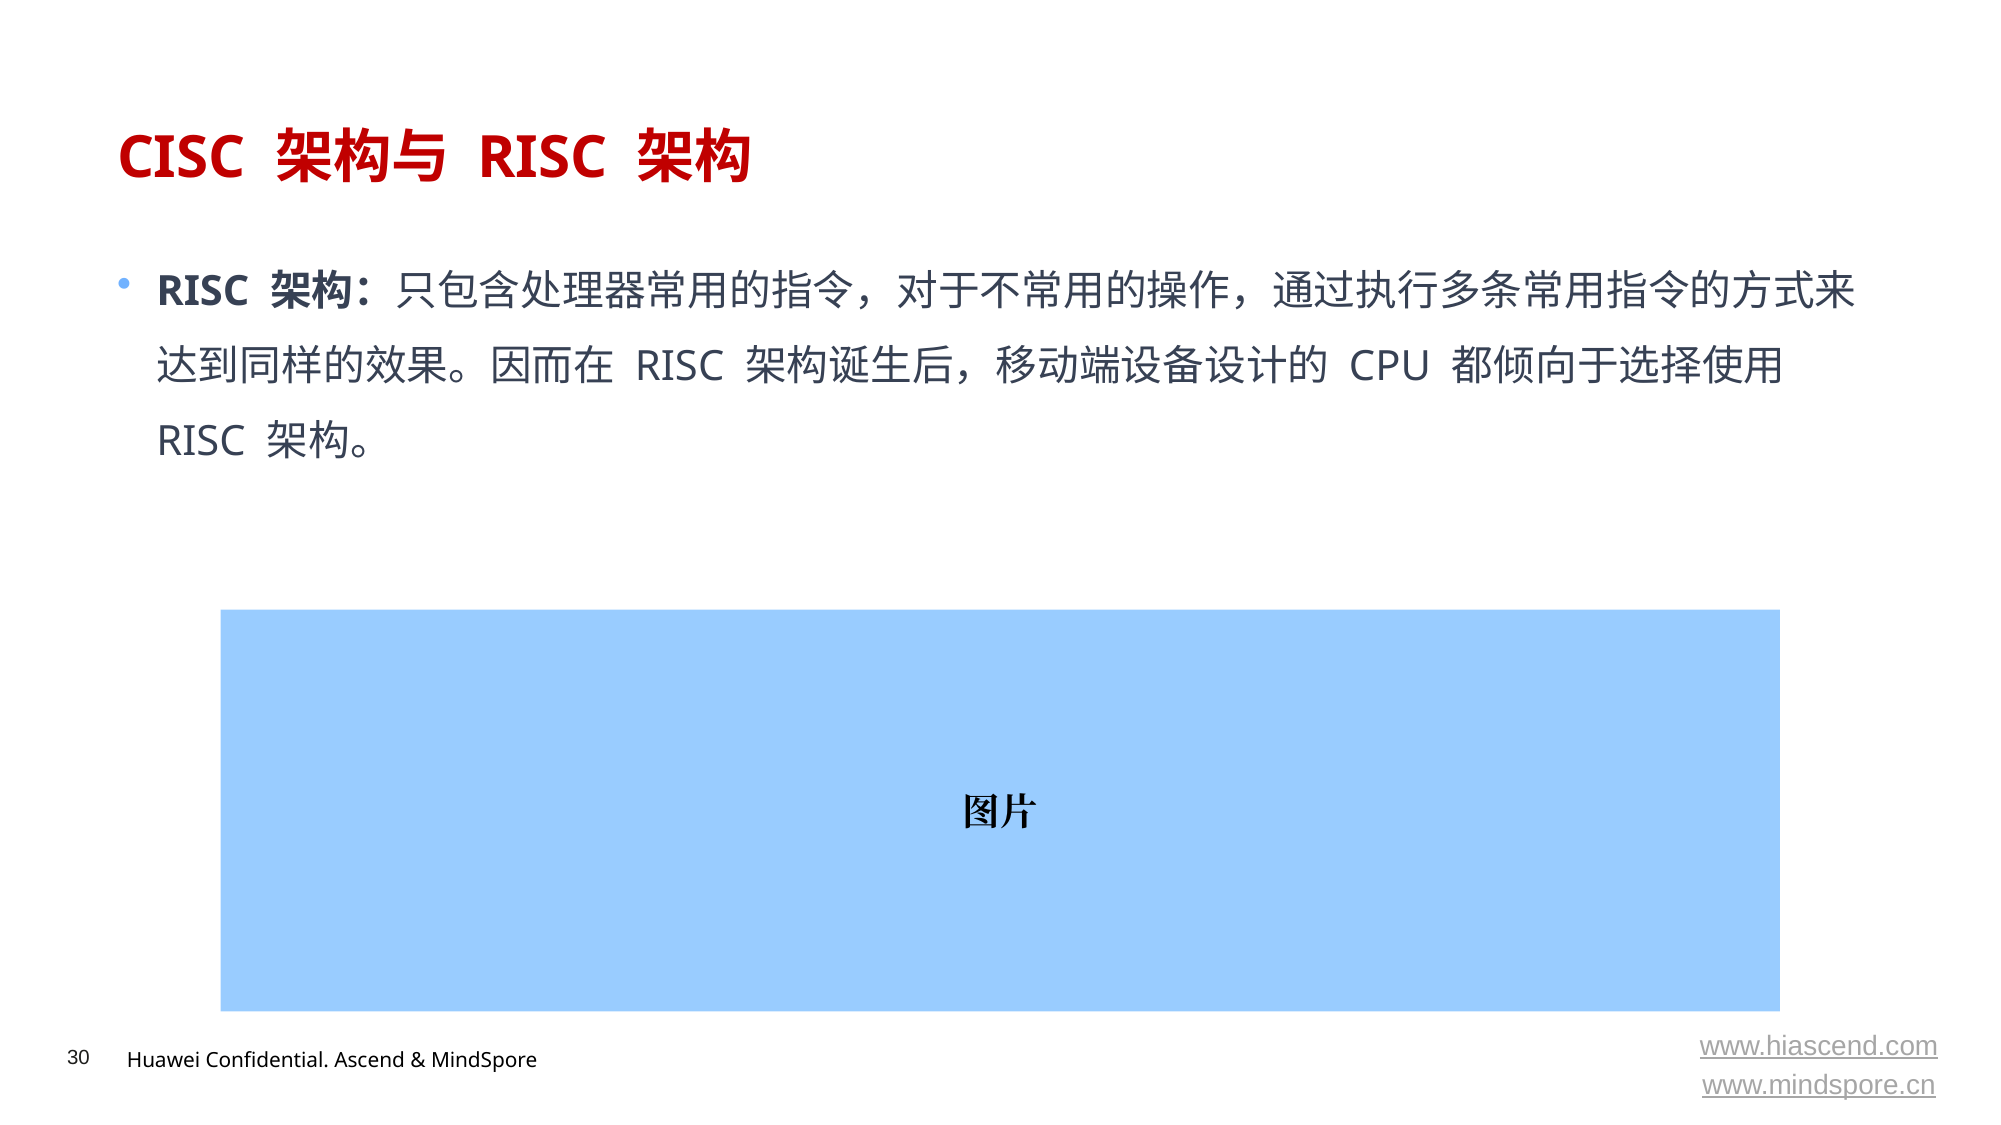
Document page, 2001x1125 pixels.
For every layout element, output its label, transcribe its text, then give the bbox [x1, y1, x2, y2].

text_box 图片 [220, 609, 1780, 1012]
title CISC 架构与 RISC 架构 [102, 111, 1901, 209]
list RISC 架构：只包含处理器常用的指令，对于不常用的操作，通过执行多条常用指令的方式来达到同样的效果。因而在 RISC 架构诞生后，移动端设备设计的 CPU 都倾向于选择使用 RISC 架构。 [102, 231, 1901, 988]
